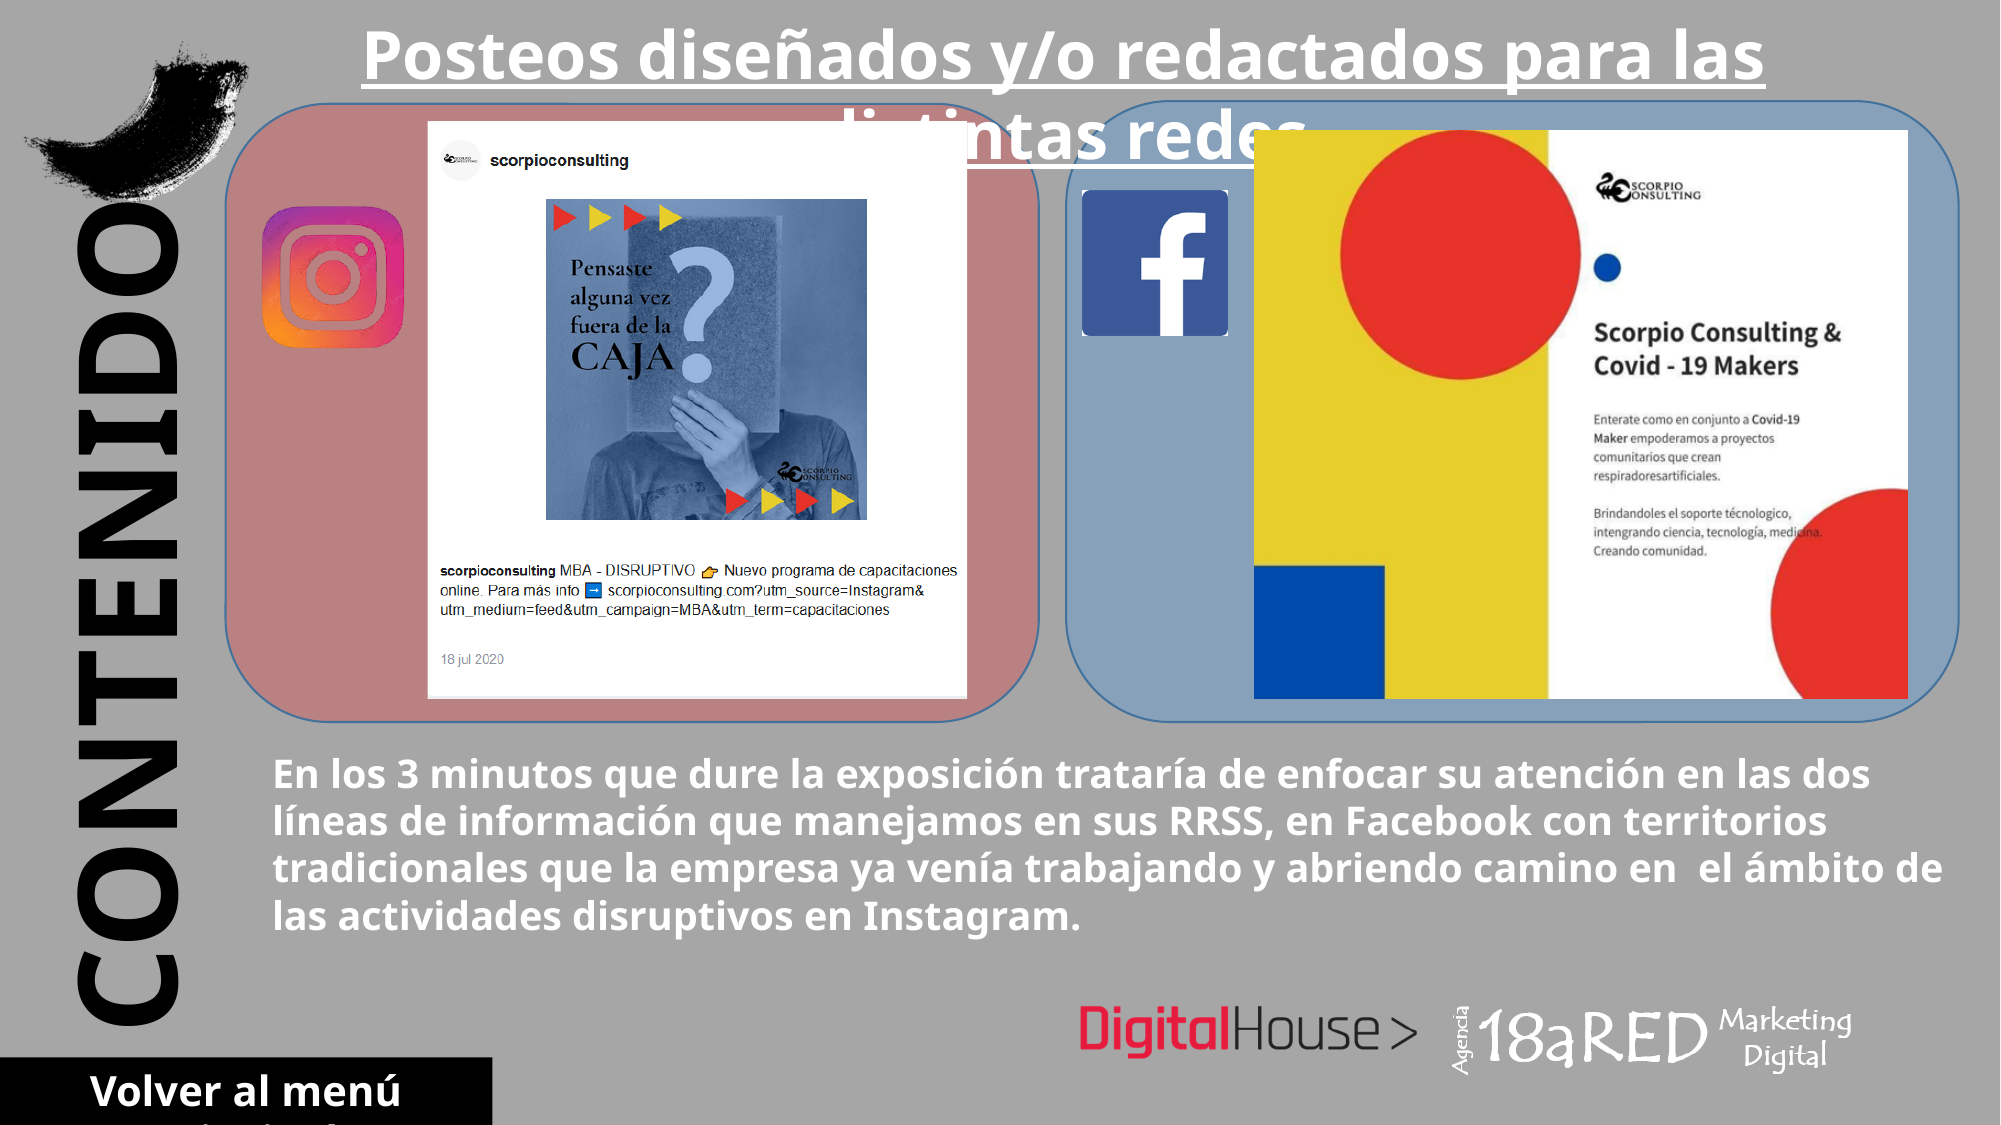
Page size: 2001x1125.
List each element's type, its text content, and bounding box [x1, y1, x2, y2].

text_box Posteos diseñados y/o redactados para las distintas redes [249, 5, 1879, 180]
picture [0, 0, 2001, 1125]
text_box En los 3 minutos que dure la exposición trataría de enfocar su atención en las dos líneas de información que manejamos en sus RRSS, en Facebook con territorios tradicionales que la empresa ya venía trabajando y abriendo camino en el ámbito de las actividades disruptivos en Instagram. [234, 741, 2000, 946]
text_box [1065, 102, 1960, 724]
text_box Volver al menú principal [0, 1057, 493, 1125]
text_box [224, 180, 1040, 724]
text_box CONTENIDO [32, 194, 213, 1057]
